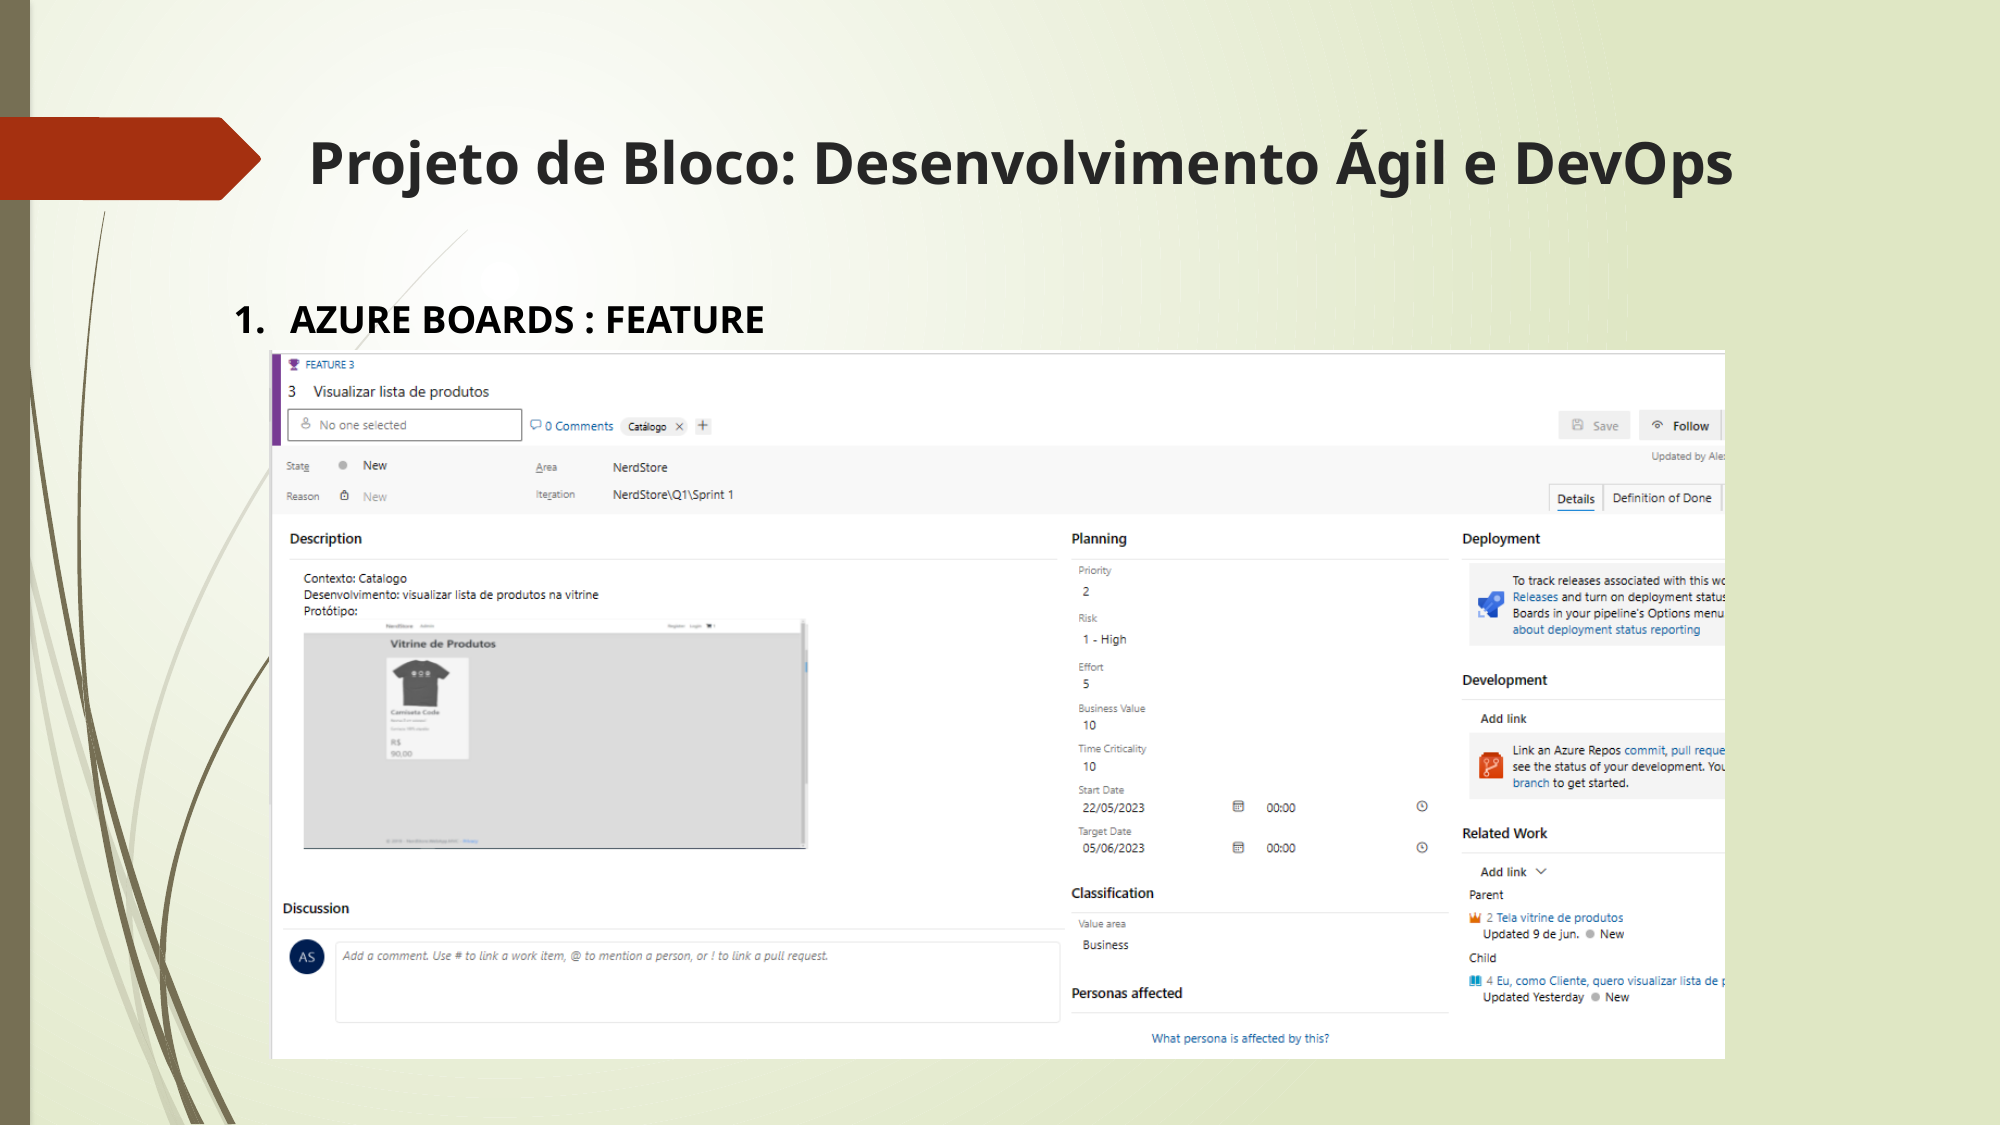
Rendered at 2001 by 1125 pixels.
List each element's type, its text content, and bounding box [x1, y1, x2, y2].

text_box AZURE BOARDS : FEATURE [218, 221, 983, 349]
title Projeto de Bloco: Desenvolvimento Ágil e DevOps [293, 118, 1777, 222]
picture [269, 350, 1725, 1059]
